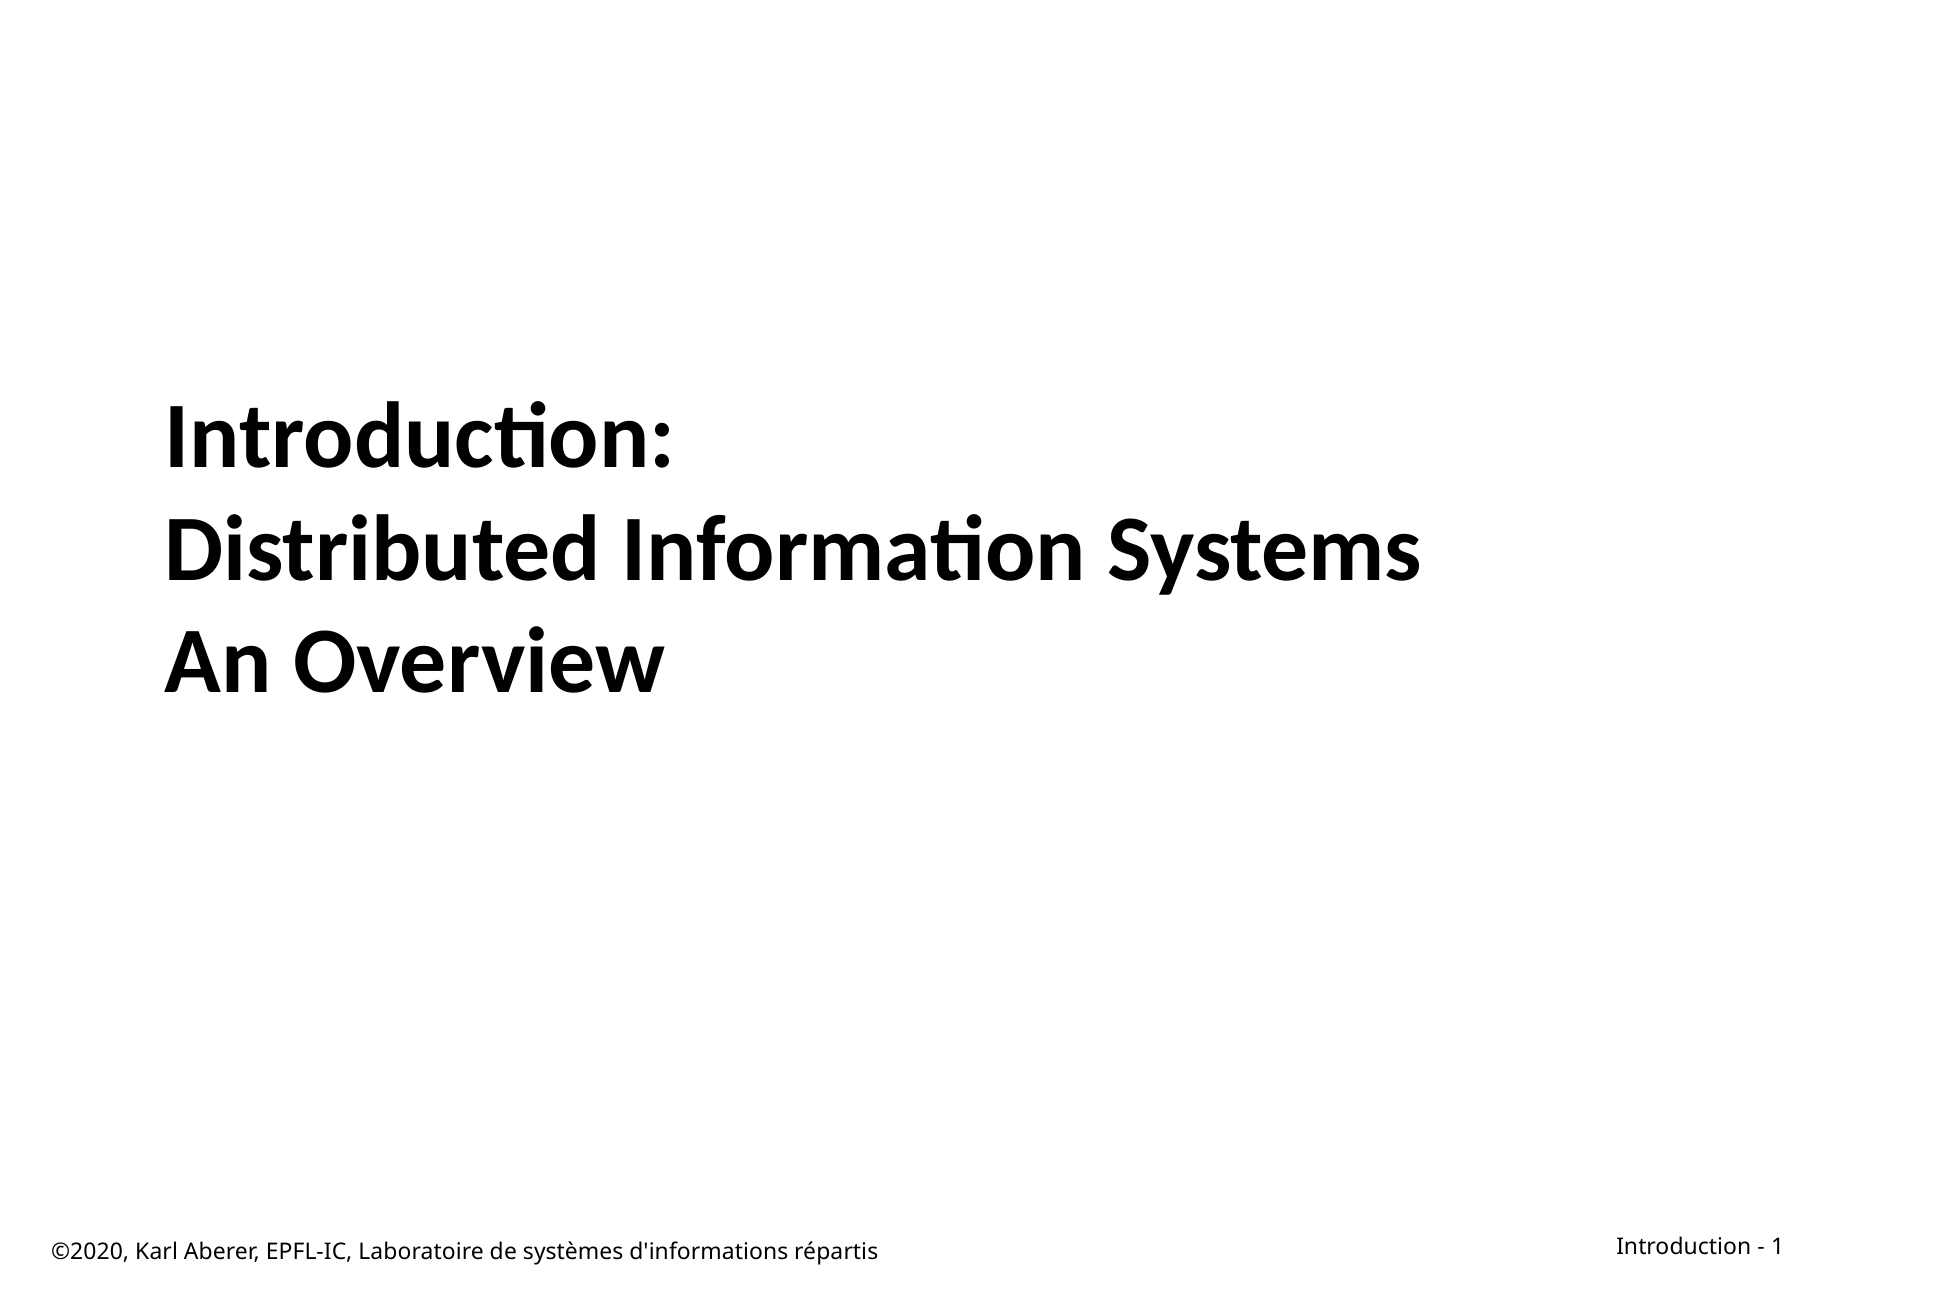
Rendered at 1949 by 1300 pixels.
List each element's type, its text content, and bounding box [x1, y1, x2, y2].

title Introduction: Distributed Information Systems An Overview [145, 403, 1803, 683]
footer ©2020, Karl Aberer, EPFL-IC, Laboratoire de systèmes d'informations répartis [32, 1227, 1284, 1271]
